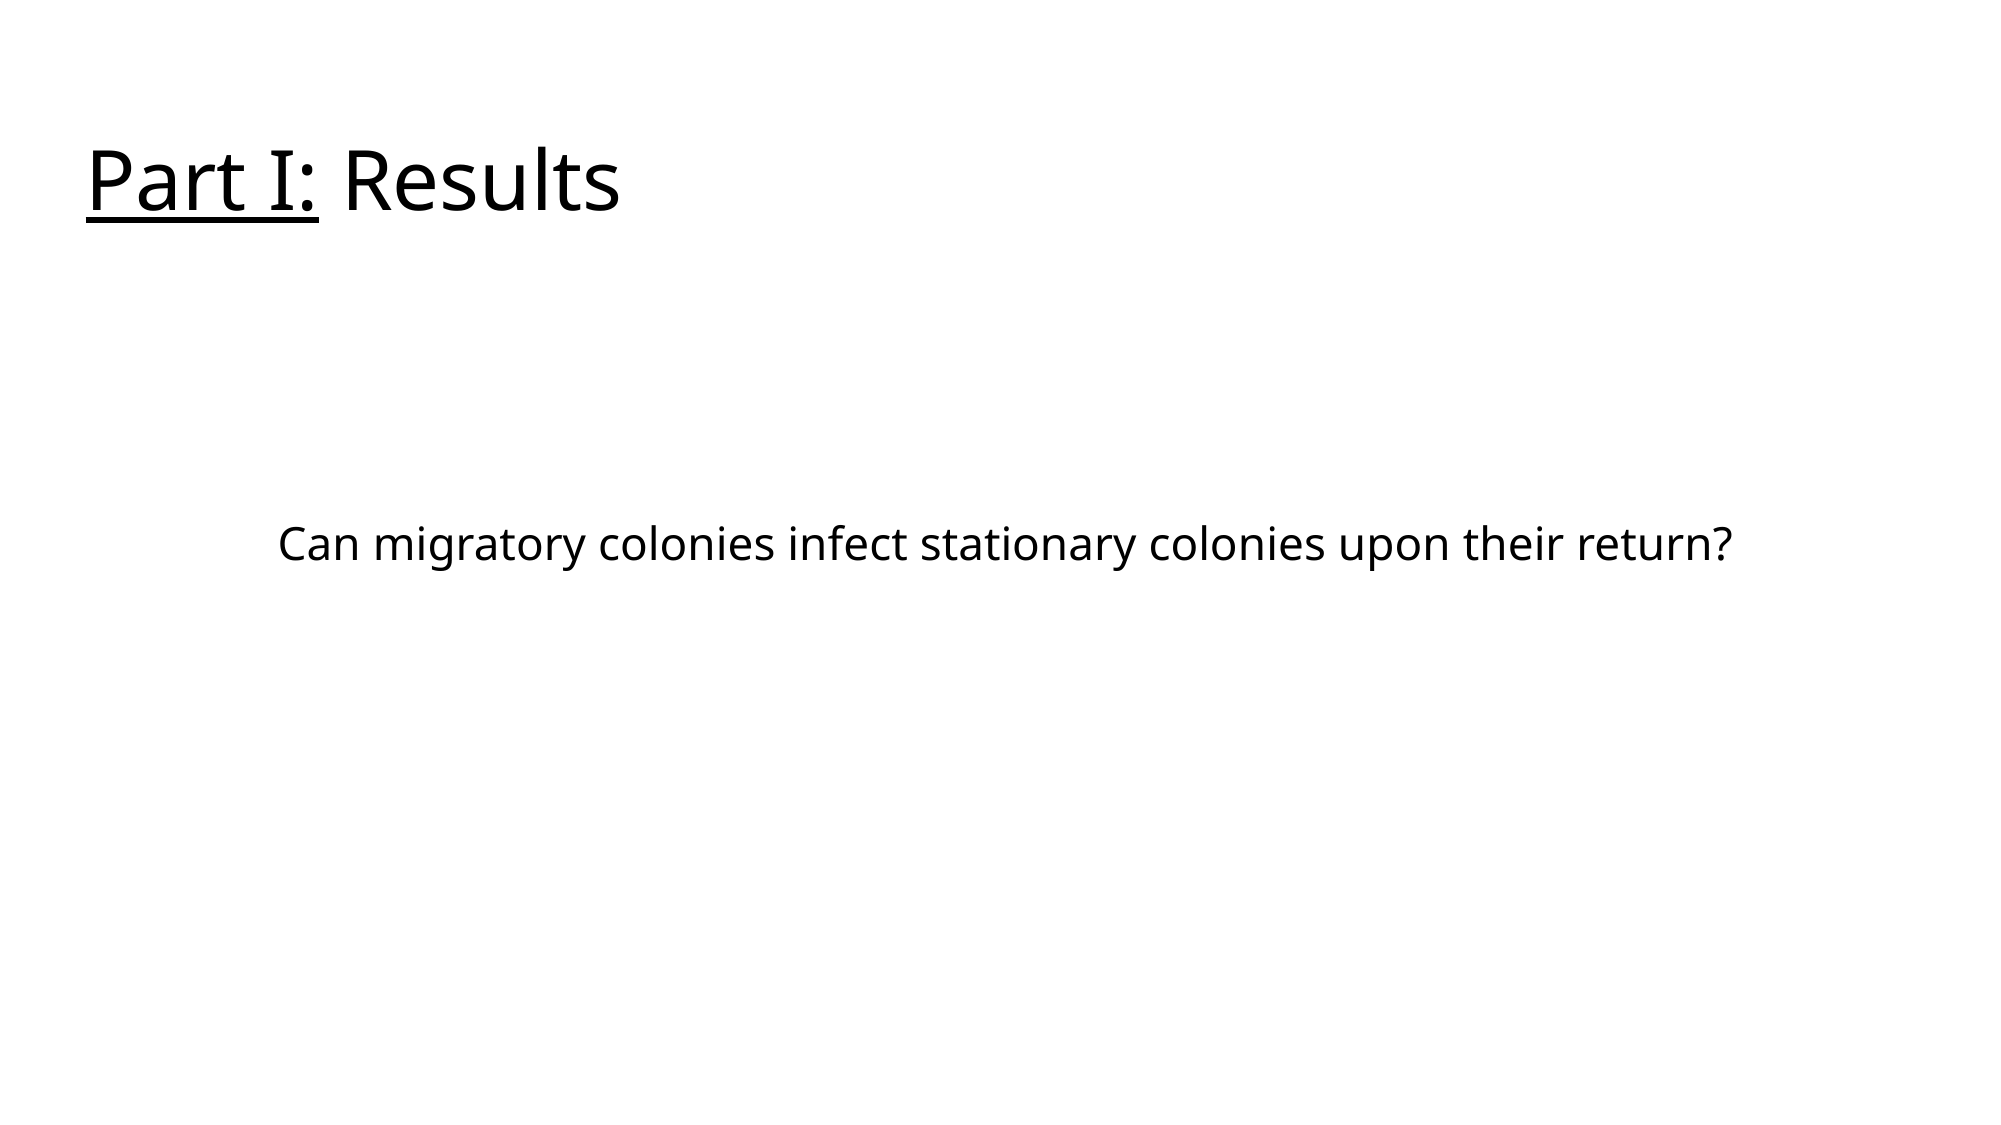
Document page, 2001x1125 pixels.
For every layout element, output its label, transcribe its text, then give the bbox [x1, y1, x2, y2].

text_box Part I: Results [70, 119, 660, 235]
title Can migratory colonies infect stationary colonies upon their return? [137, 362, 1863, 580]
